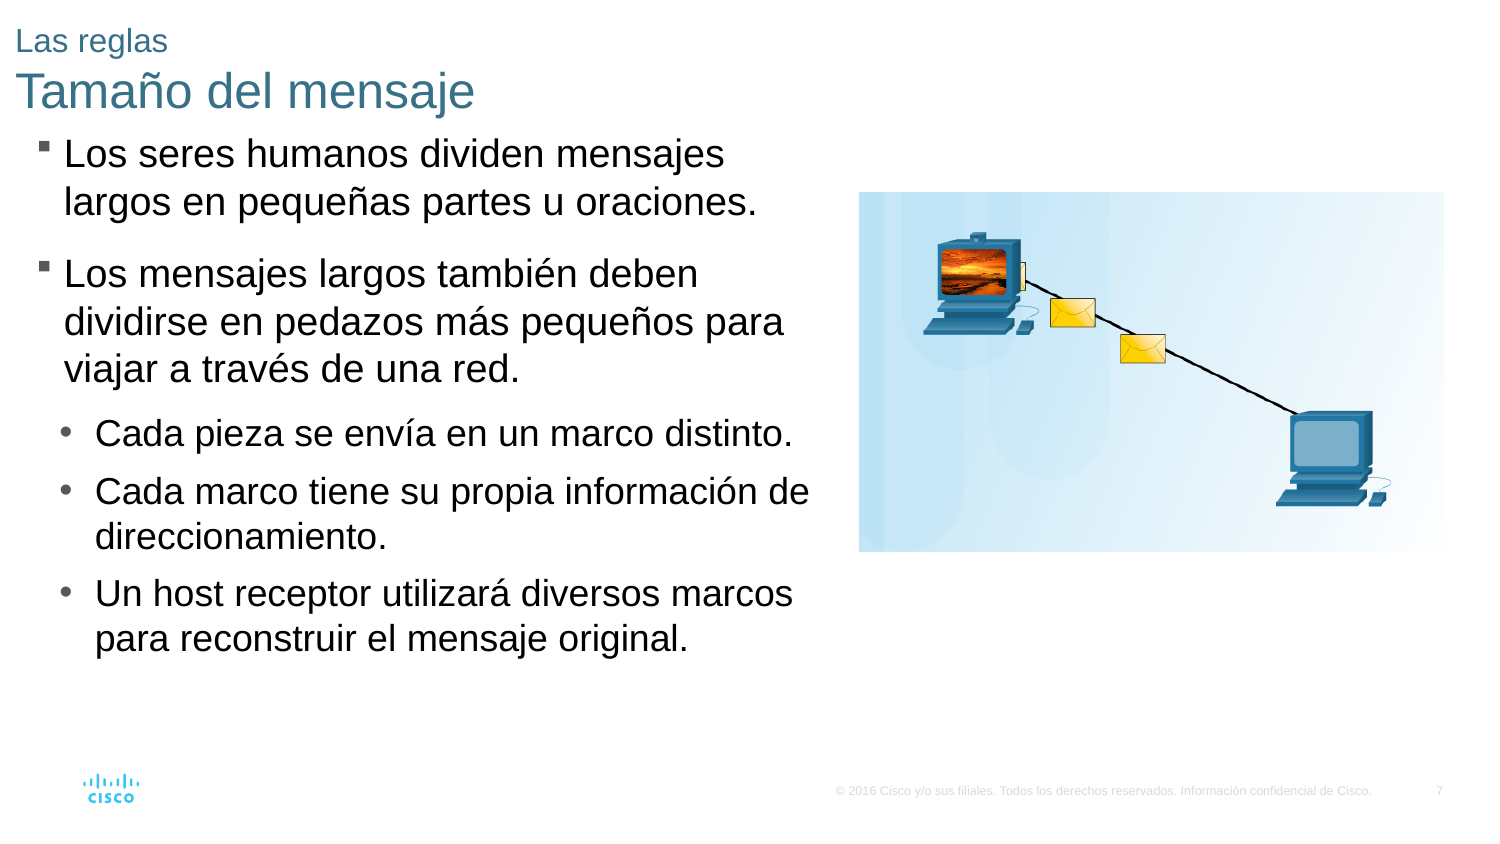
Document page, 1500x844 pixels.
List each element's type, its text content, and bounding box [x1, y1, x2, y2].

picture [858, 192, 1445, 552]
title Las reglas Tamaño del mensaje [0, 6, 1500, 131]
list Los seres humanos dividen mensajes largos en pequeñas partes u oraciones. Los mensajes largos también deben dividirse en pedazos más pequeños para viajar a través de una red. Cada pieza se envía en un marco distinto. Cada marco tiene su propia información de direccionamiento. Un host receptor utilizará diversos marcos para reconstruir el mensaje original. [20, 131, 859, 667]
